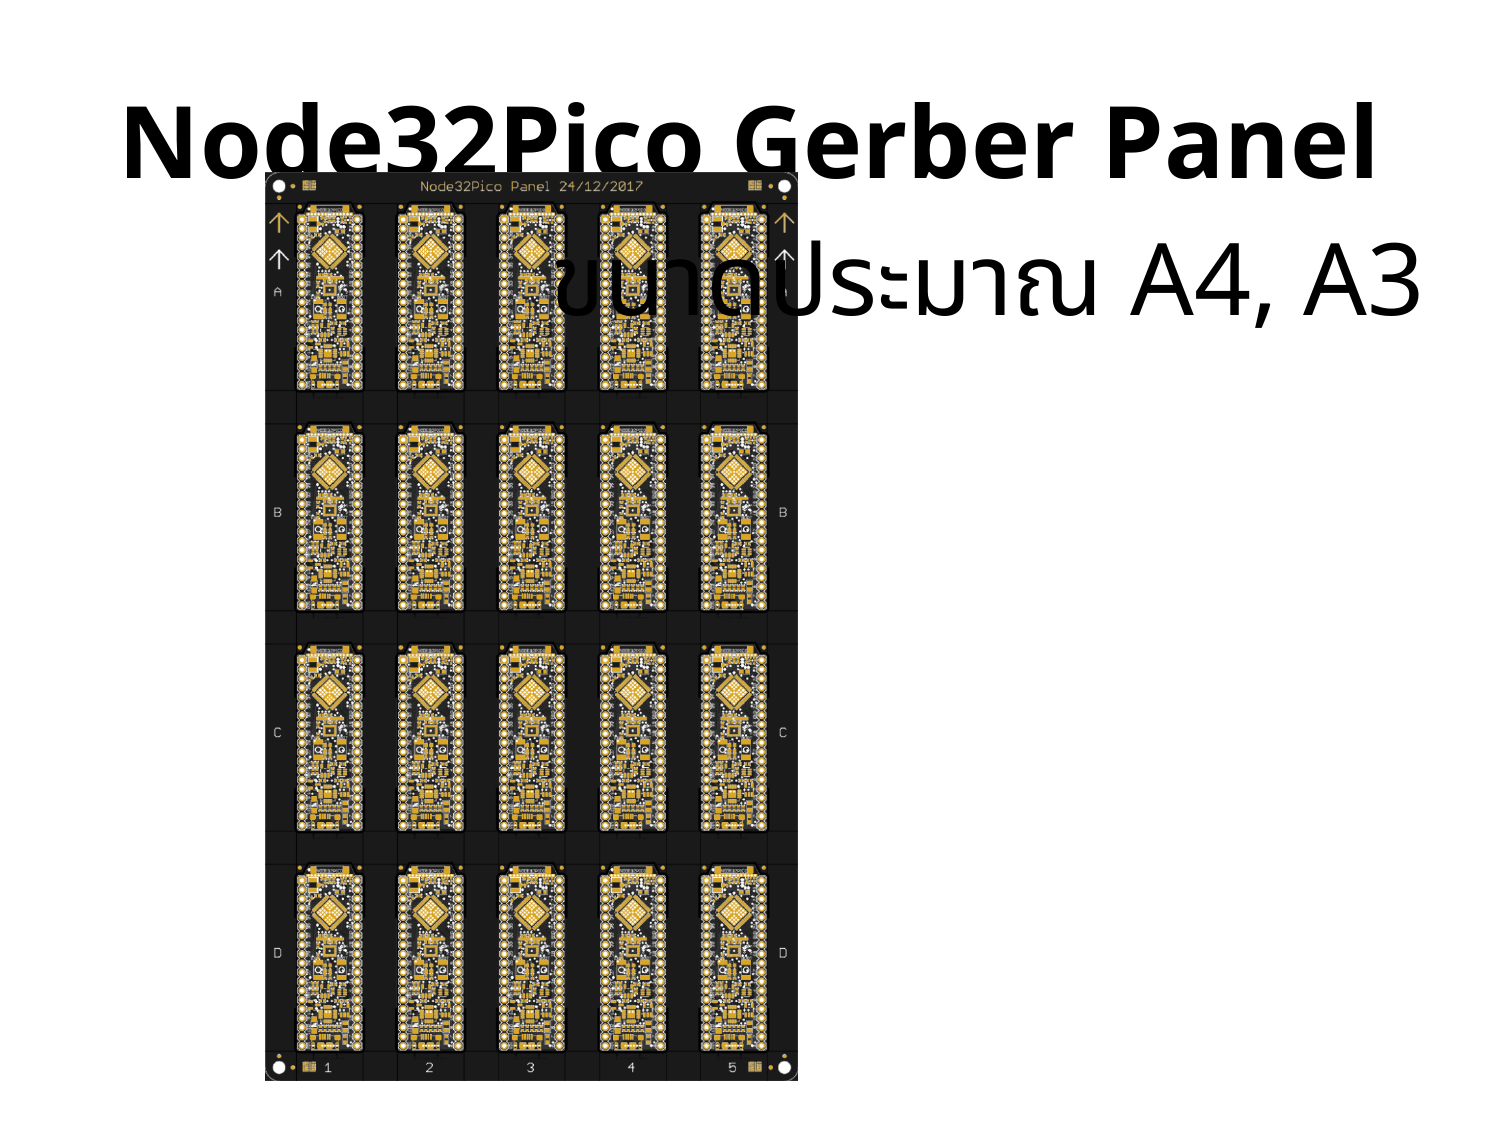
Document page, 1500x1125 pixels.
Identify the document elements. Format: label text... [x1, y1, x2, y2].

picture [265, 172, 798, 1081]
title Node32Pico Gerber Panel [75, 45, 1425, 233]
text_box ขนาดประมาณ A4, A3 [801, 208, 1500, 343]
